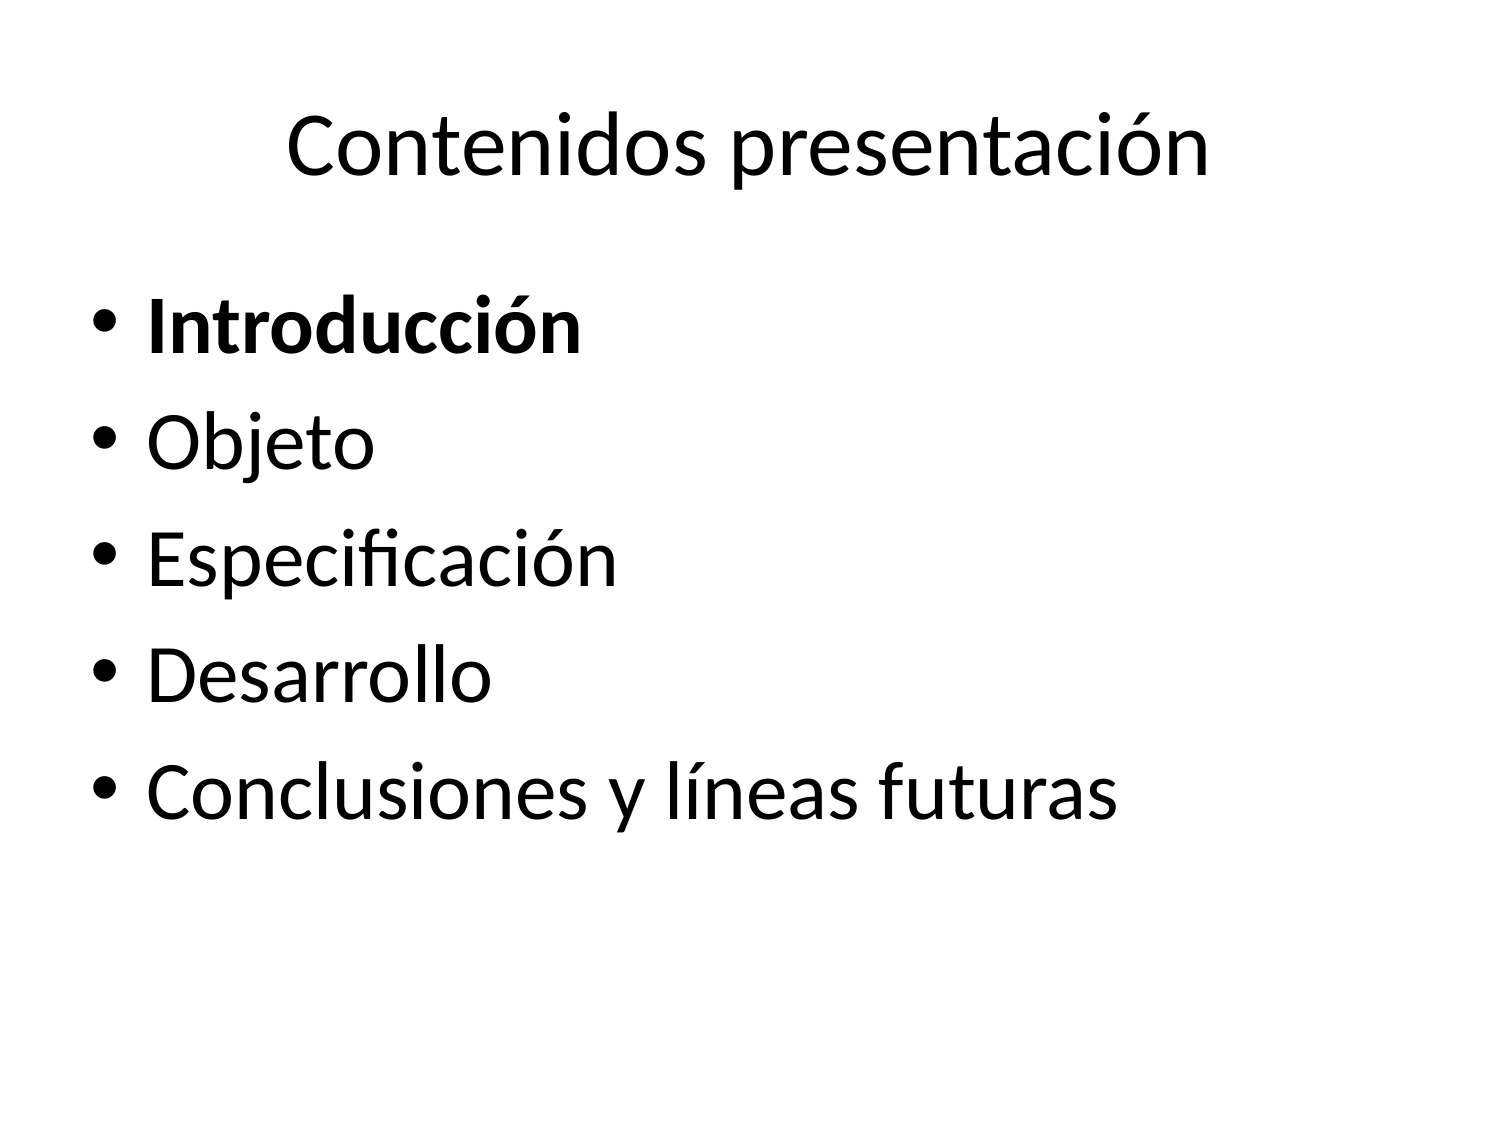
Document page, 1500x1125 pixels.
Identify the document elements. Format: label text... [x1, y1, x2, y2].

title Contenidos presentación [75, 45, 1425, 233]
list Introducción Objeto Especificación Desarrollo Conclusiones y líneas futuras [75, 262, 1388, 1000]
